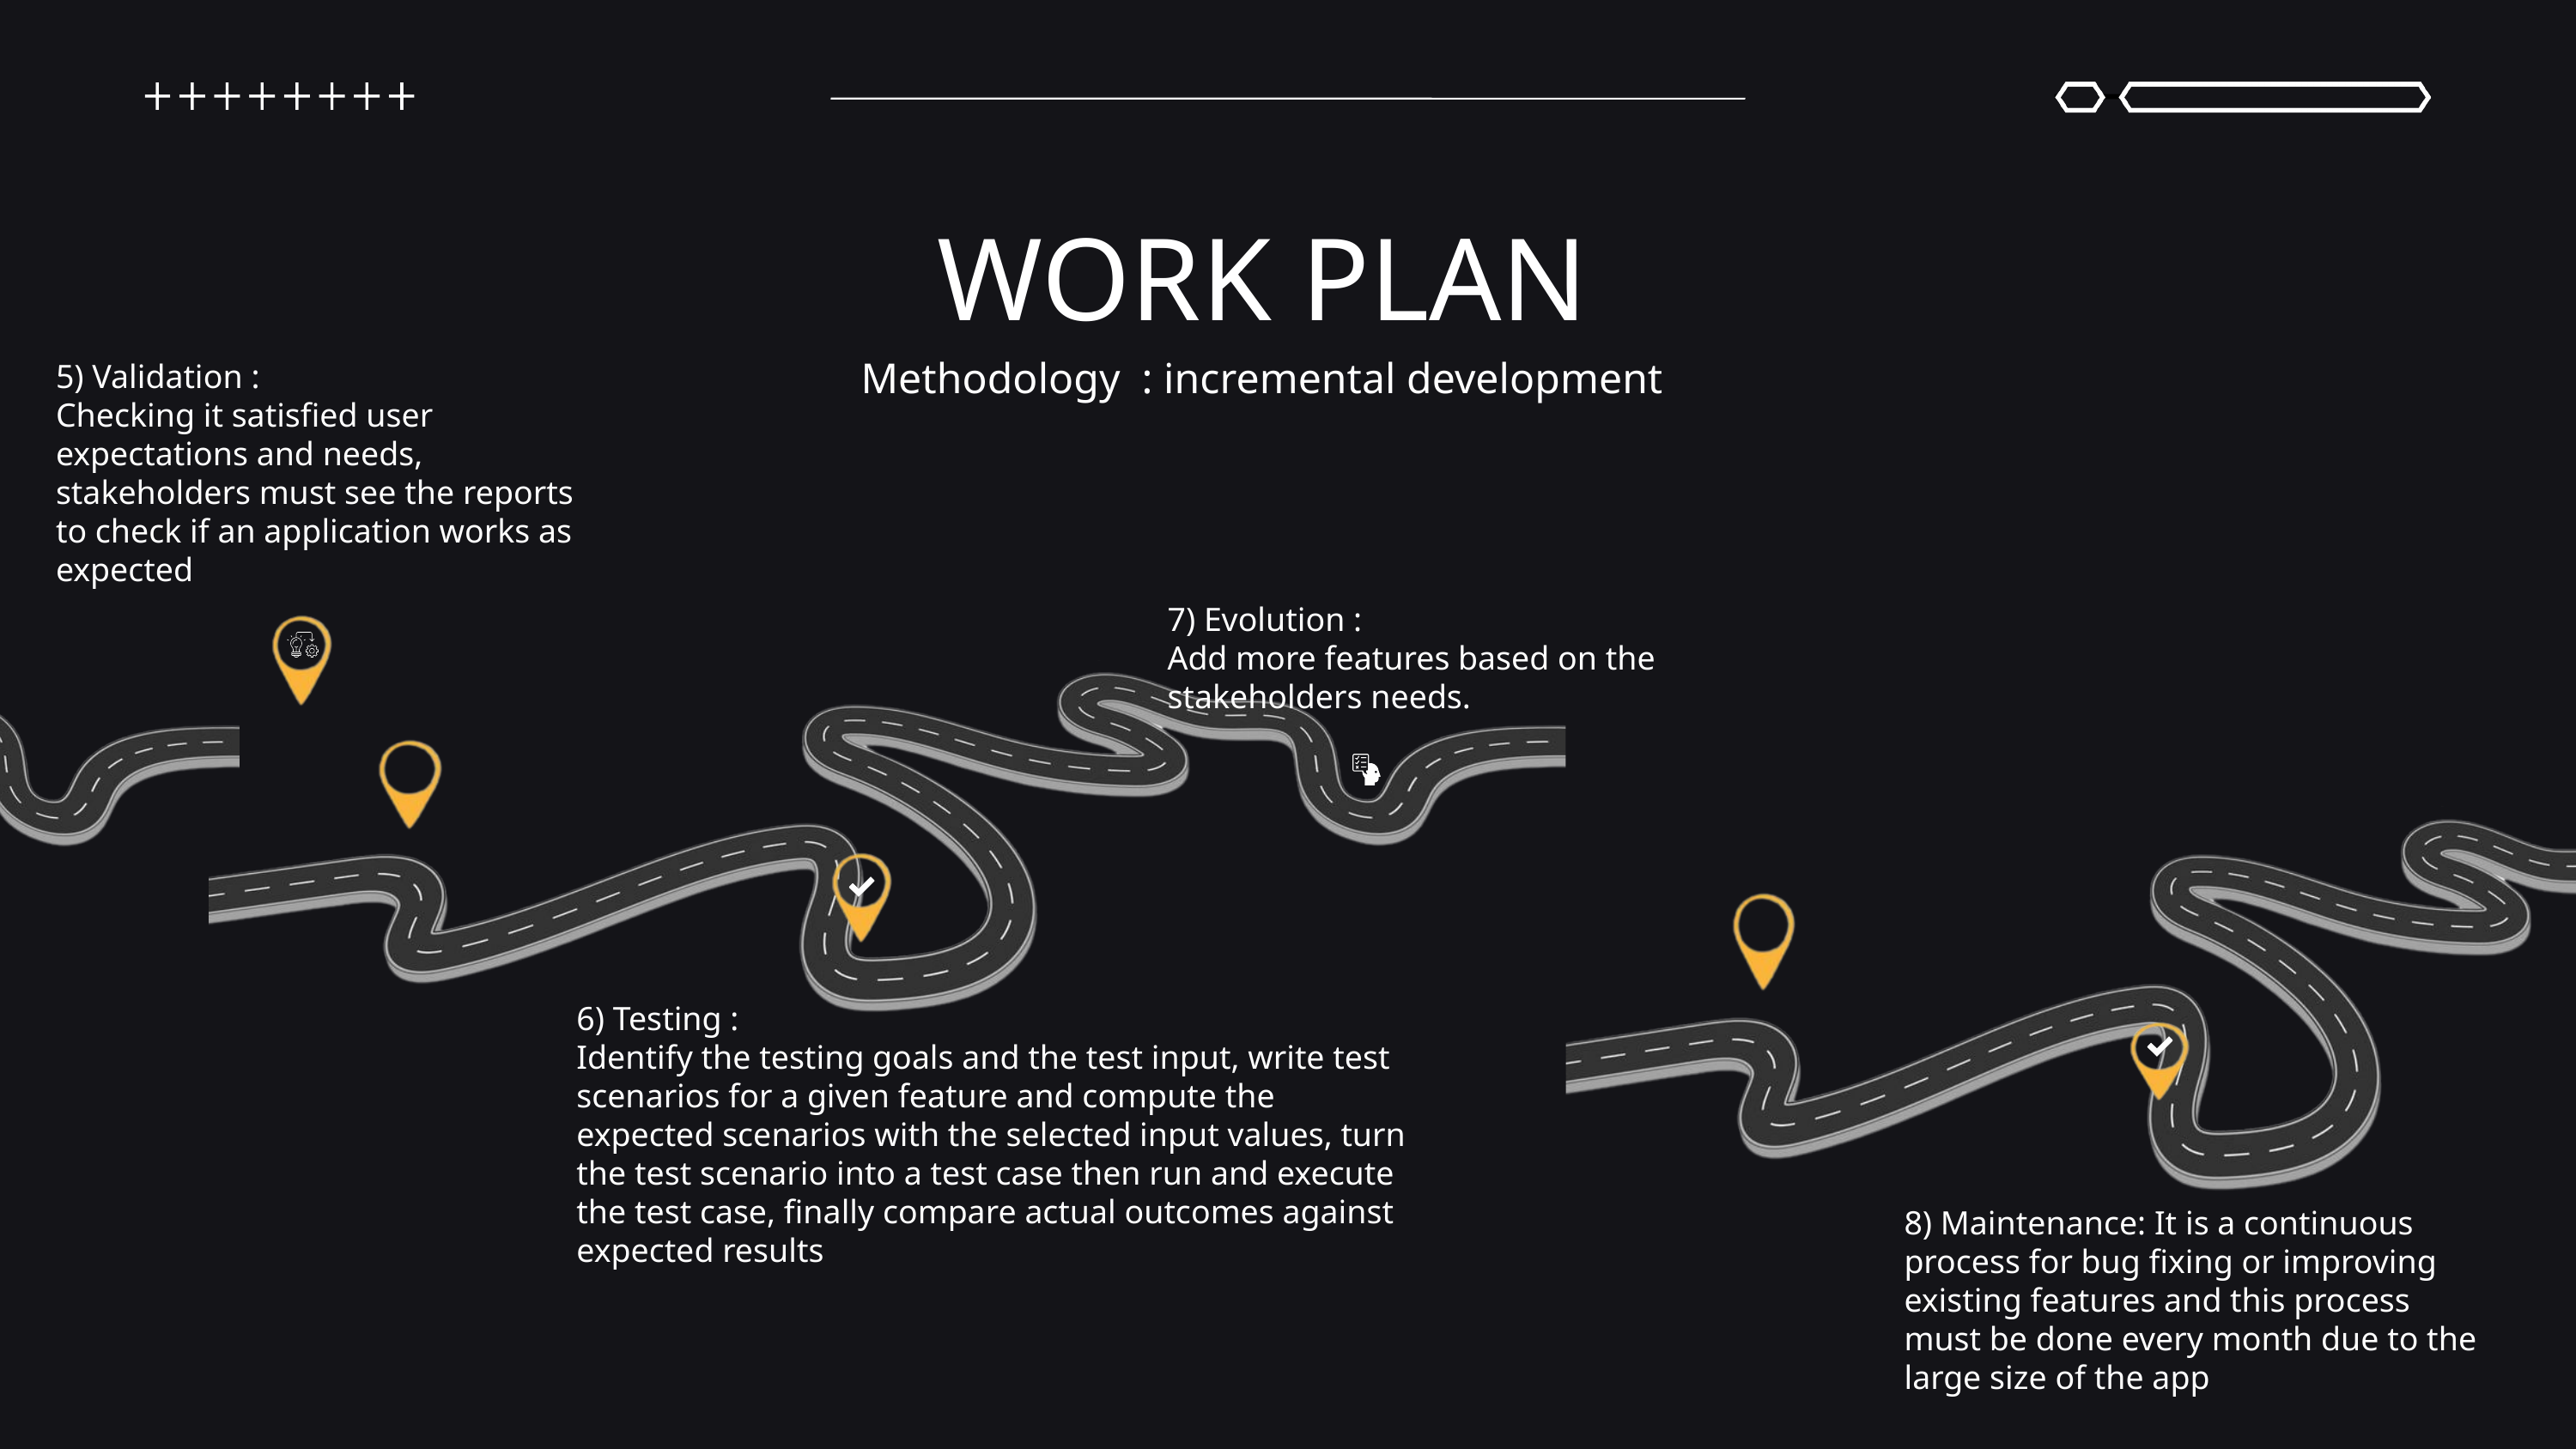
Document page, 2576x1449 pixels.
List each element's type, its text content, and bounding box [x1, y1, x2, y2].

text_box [326, 214, 2199, 353]
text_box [0, 355, 2475, 1359]
text_box 8) Maintenance: It is a continuous process for bug fixing or improving existing features and this process must be done every month due to the large size of the app [1891, 1365, 2506, 1403]
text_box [144, 82, 2432, 117]
text_box [2481, 534, 2576, 1365]
